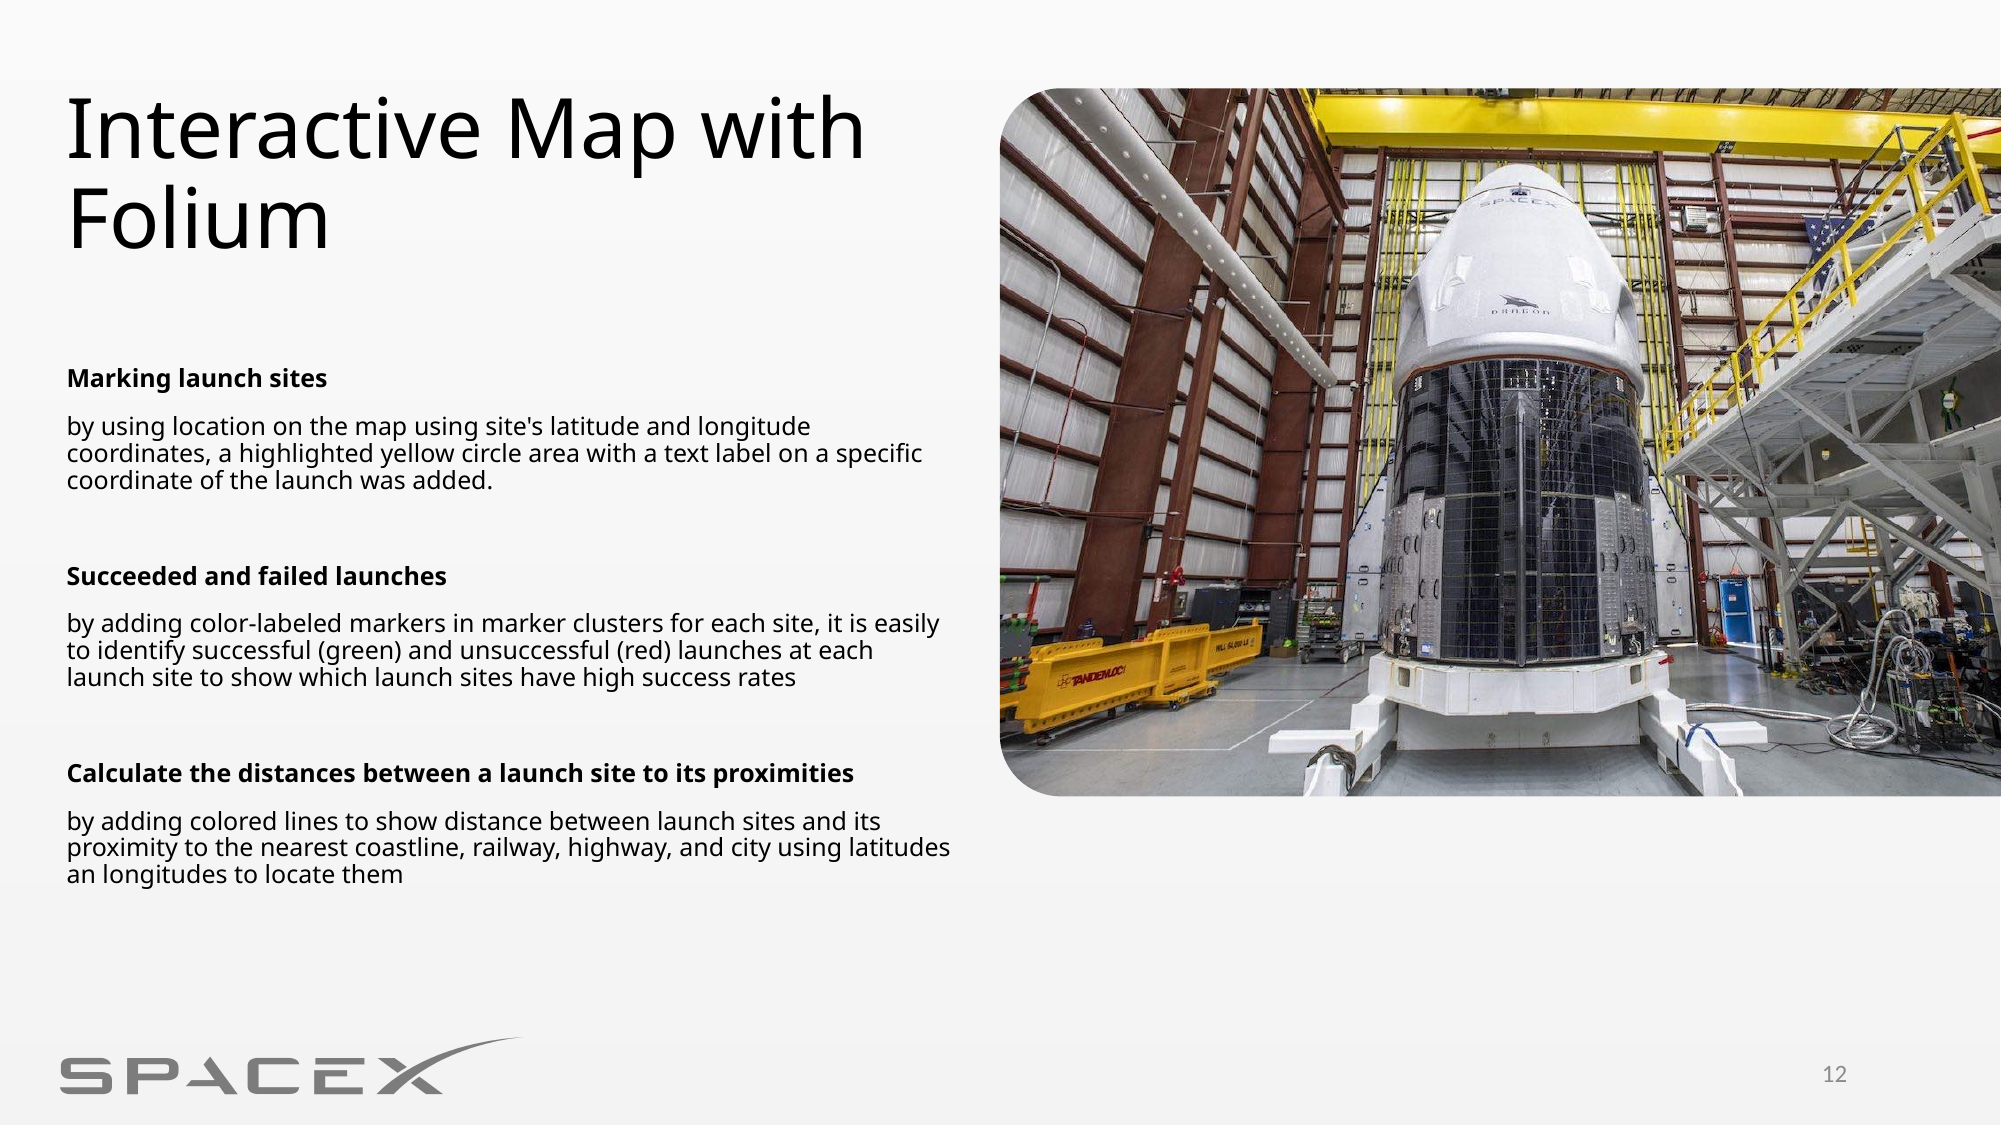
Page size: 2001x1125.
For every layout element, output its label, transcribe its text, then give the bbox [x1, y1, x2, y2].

text_box Interactive Map with Folium [51, 107, 999, 247]
text_box Marking launch sites by using location on the map using site's latitude and longitude coordinates, a highlighted yellow circle area with a text label on a specific coordinate of the launch was added. Succeeded and failed launches by adding color-labeled markers in marker clusters for each site, it is easily to identify successful (green) and unsuccessful (red) launches at each launch site to show which launch sites have high success rates Calculate the distances between a launch site to its proximities by adding colored lines to show distance between launch sites and its proximity to the nearest coastline, railway, highway, and city using latitudes an longitudes to locate them [51, 358, 968, 1073]
picture [58, 1036, 526, 1095]
slide_number 12 [1412, 1042, 1863, 1103]
picture [999, 88, 2001, 797]
